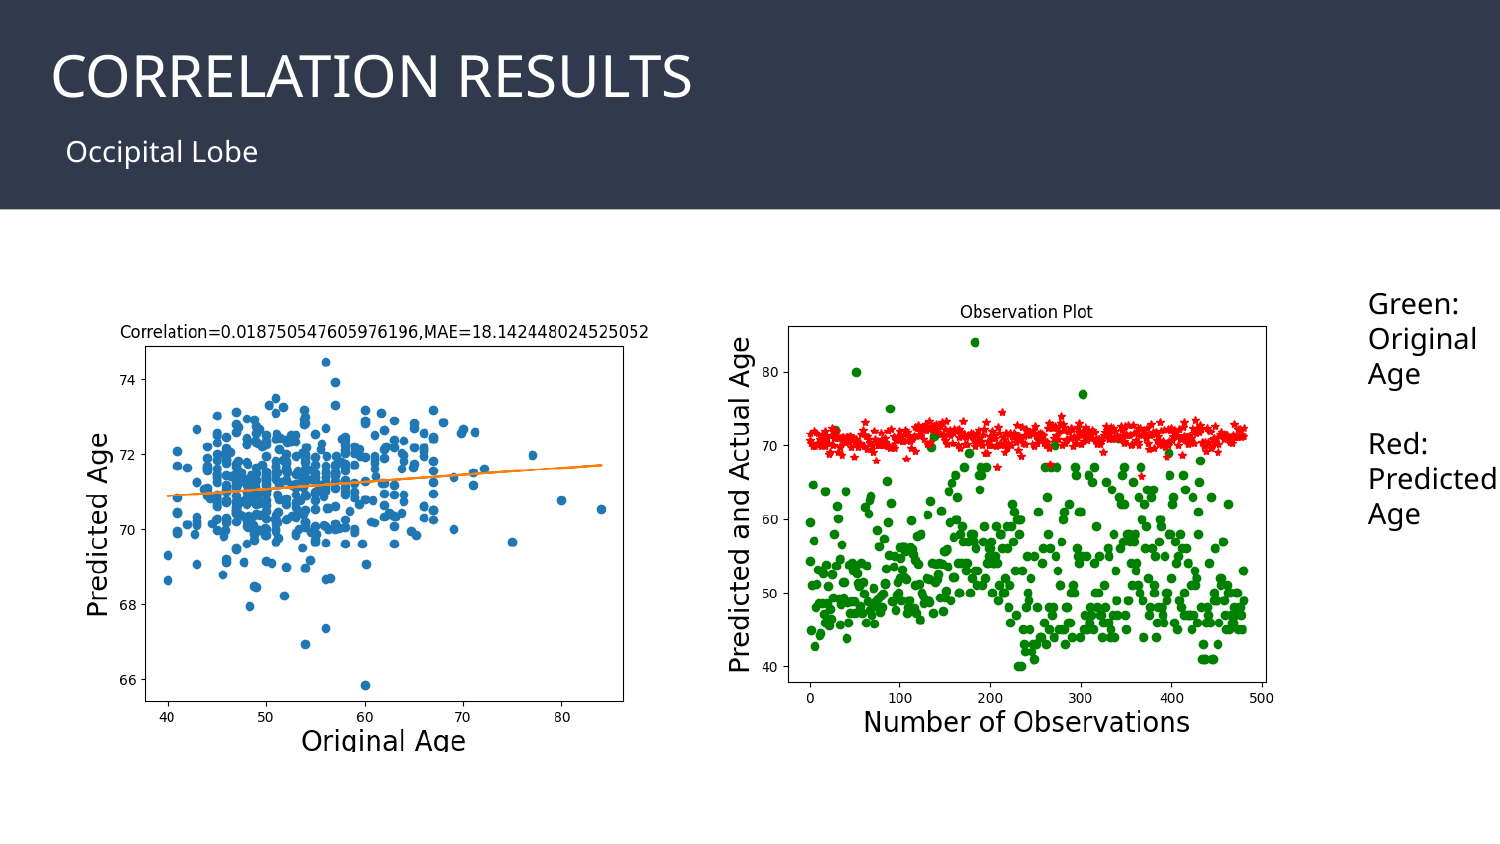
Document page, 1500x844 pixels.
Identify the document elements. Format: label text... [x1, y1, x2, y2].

picture [68, 289, 685, 752]
text_box Occipital Lobe [50, 118, 454, 184]
title CORRELATION RESULTS [34, 24, 1433, 127]
text_box Green: Original Age Red: Predicted Age [1352, 270, 1500, 546]
picture [710, 270, 1327, 733]
